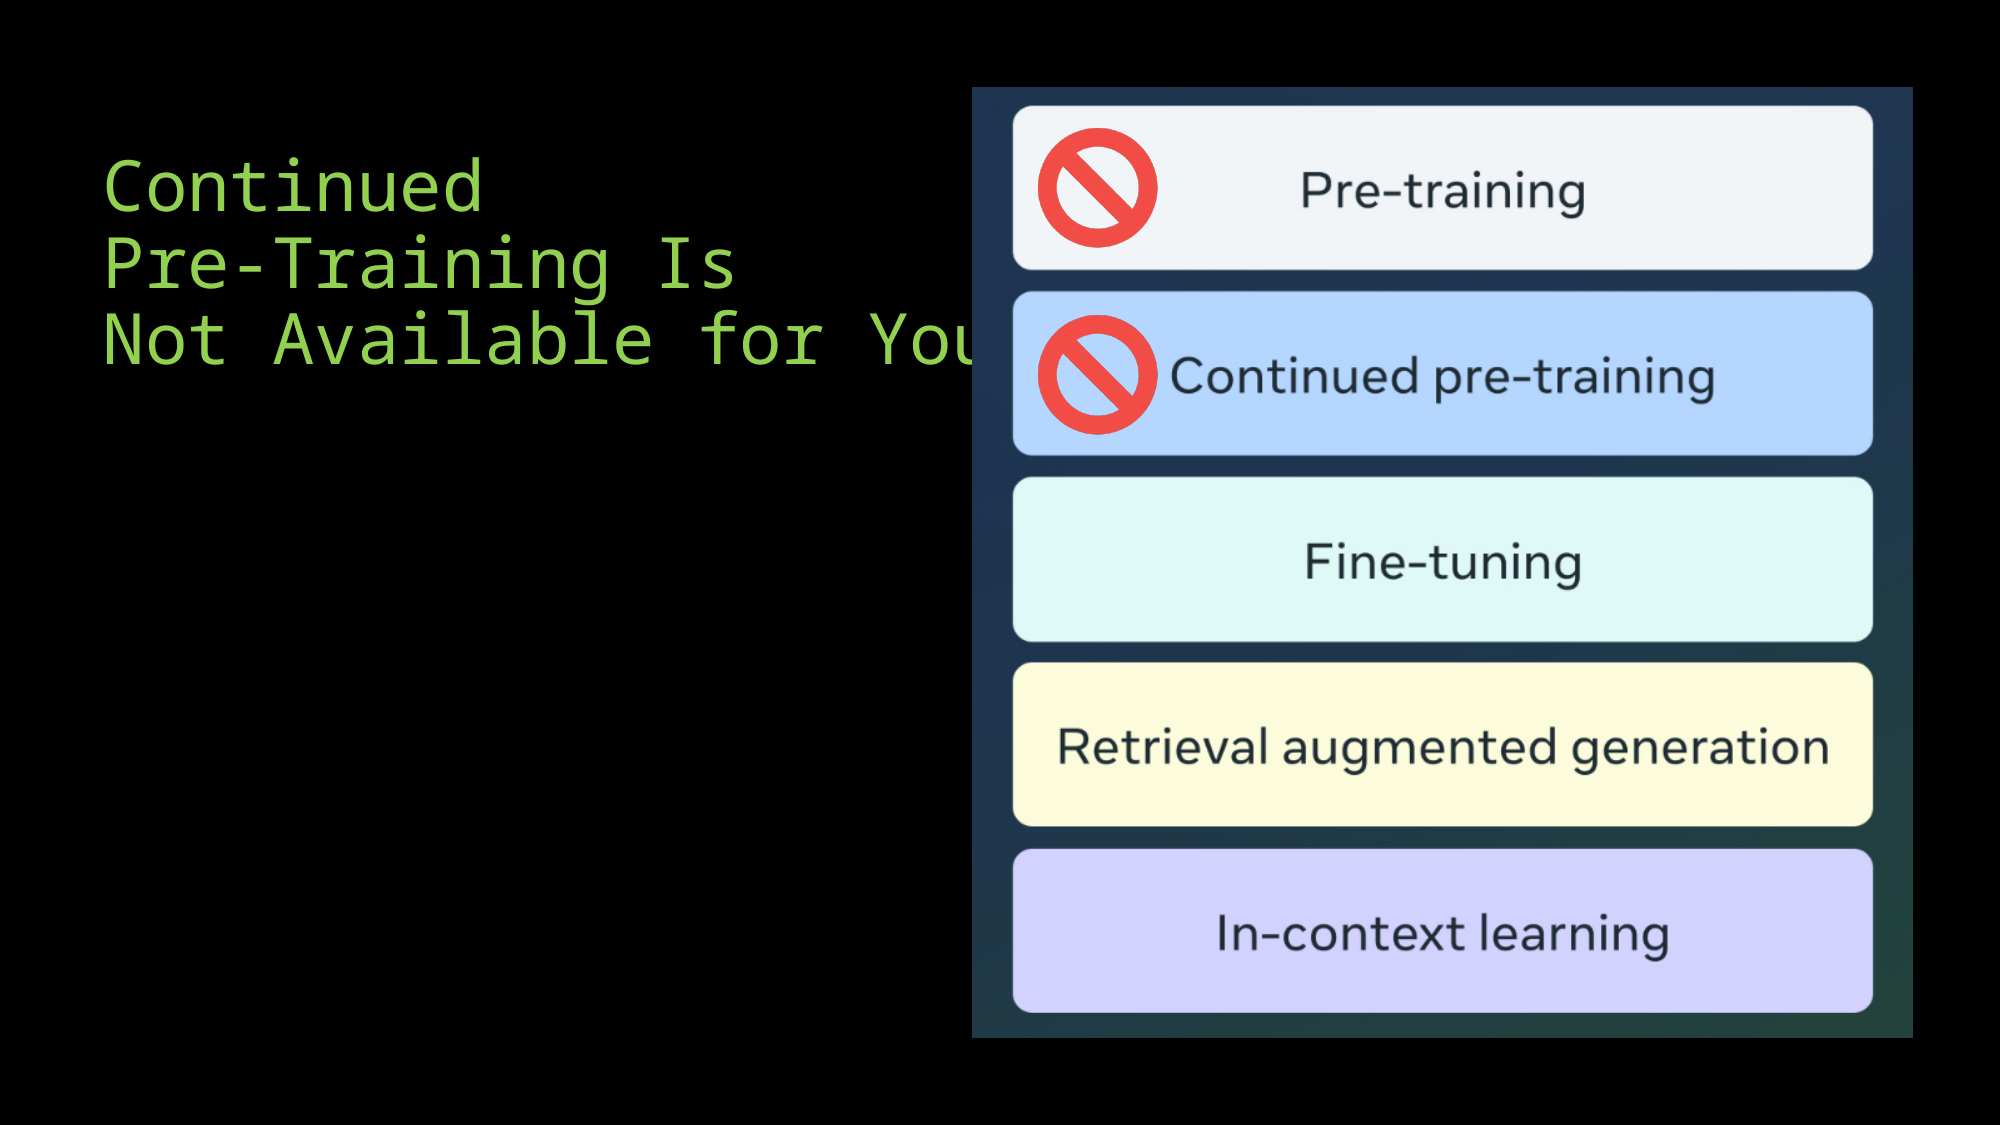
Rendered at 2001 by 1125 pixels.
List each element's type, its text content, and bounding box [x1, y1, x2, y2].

title Continued Pre-Training Is Not Available for You [87, 75, 1588, 388]
picture [972, 87, 1913, 1038]
